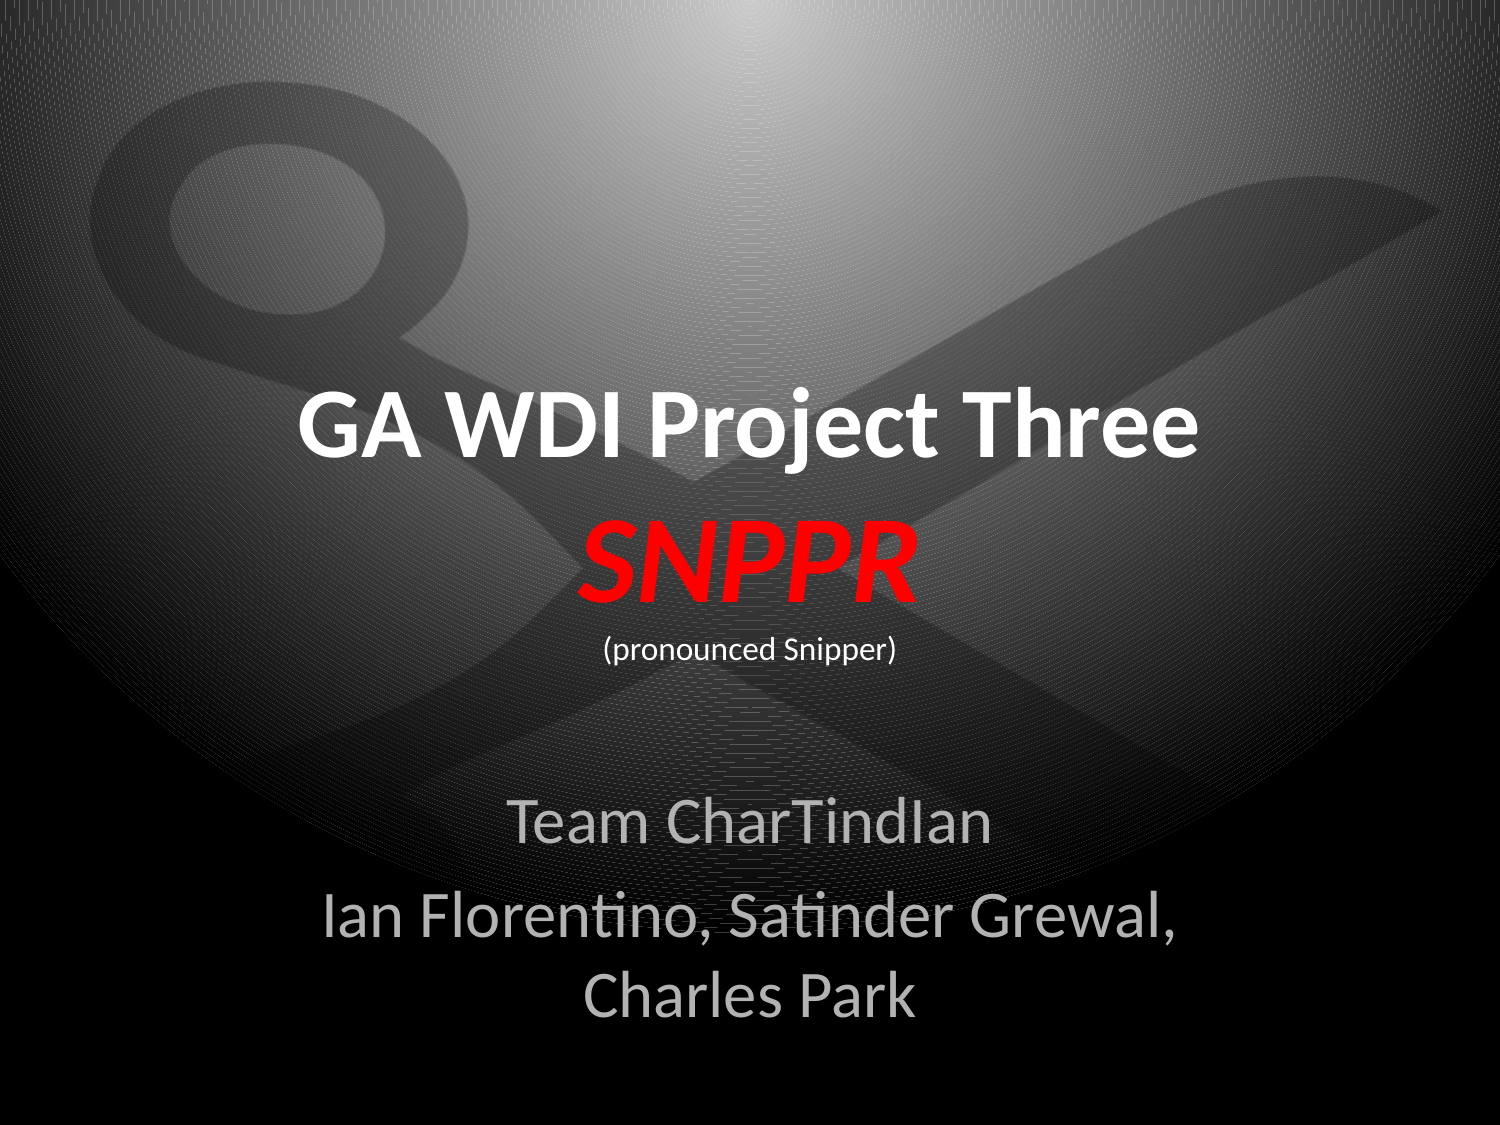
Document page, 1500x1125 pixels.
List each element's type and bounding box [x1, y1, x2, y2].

picture [74, 74, 1442, 1058]
